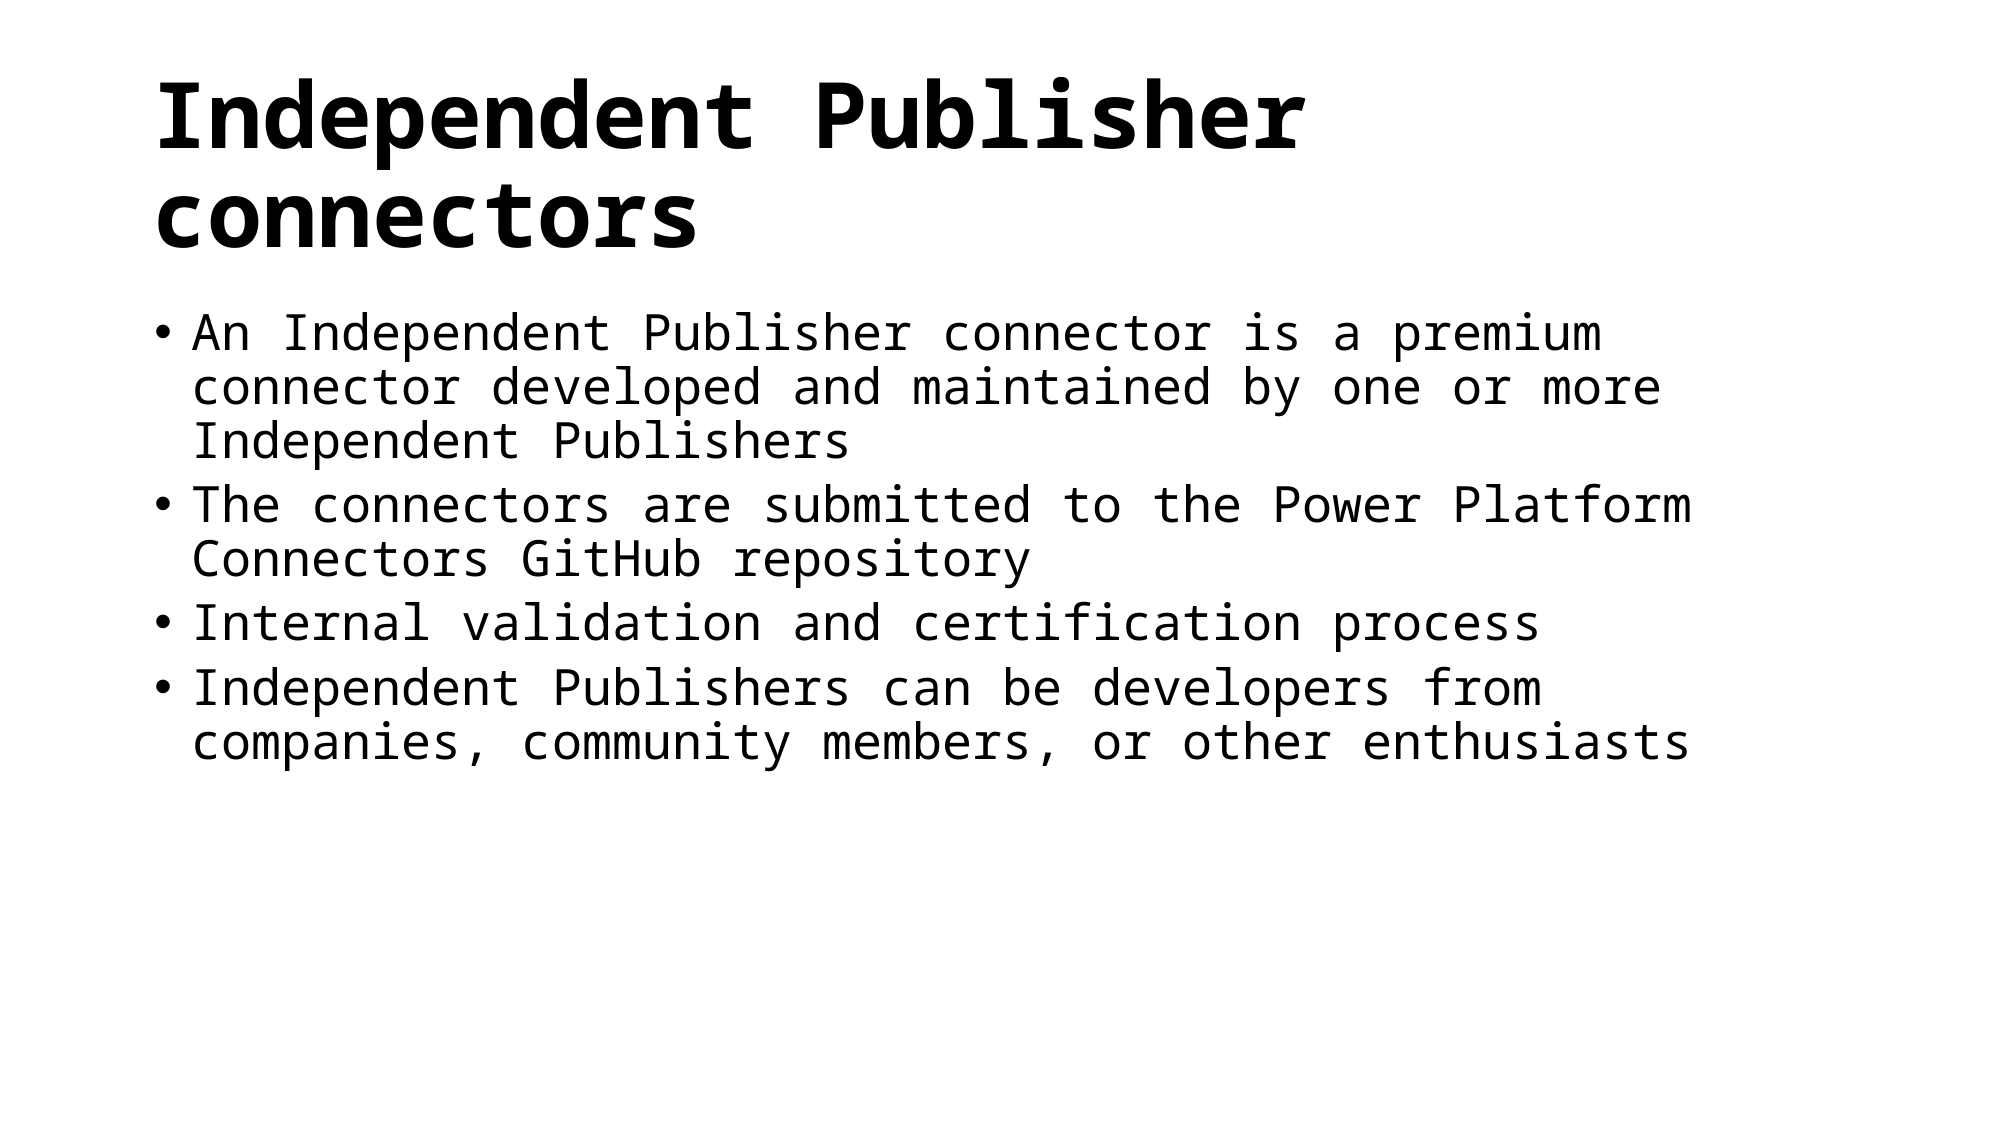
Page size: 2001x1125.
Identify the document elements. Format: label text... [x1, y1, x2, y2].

list An Independent Publisher connector is a premium connector developed and maintained by one or more Independent Publishers The connectors are submitted to the Power Platform Connectors GitHub repository Internal validation and certification process Independent Publishers can be developers from companies, community members, or other enthusiasts [64, 299, 1814, 1014]
title Independent Publisher connectors [137, 59, 1863, 278]
